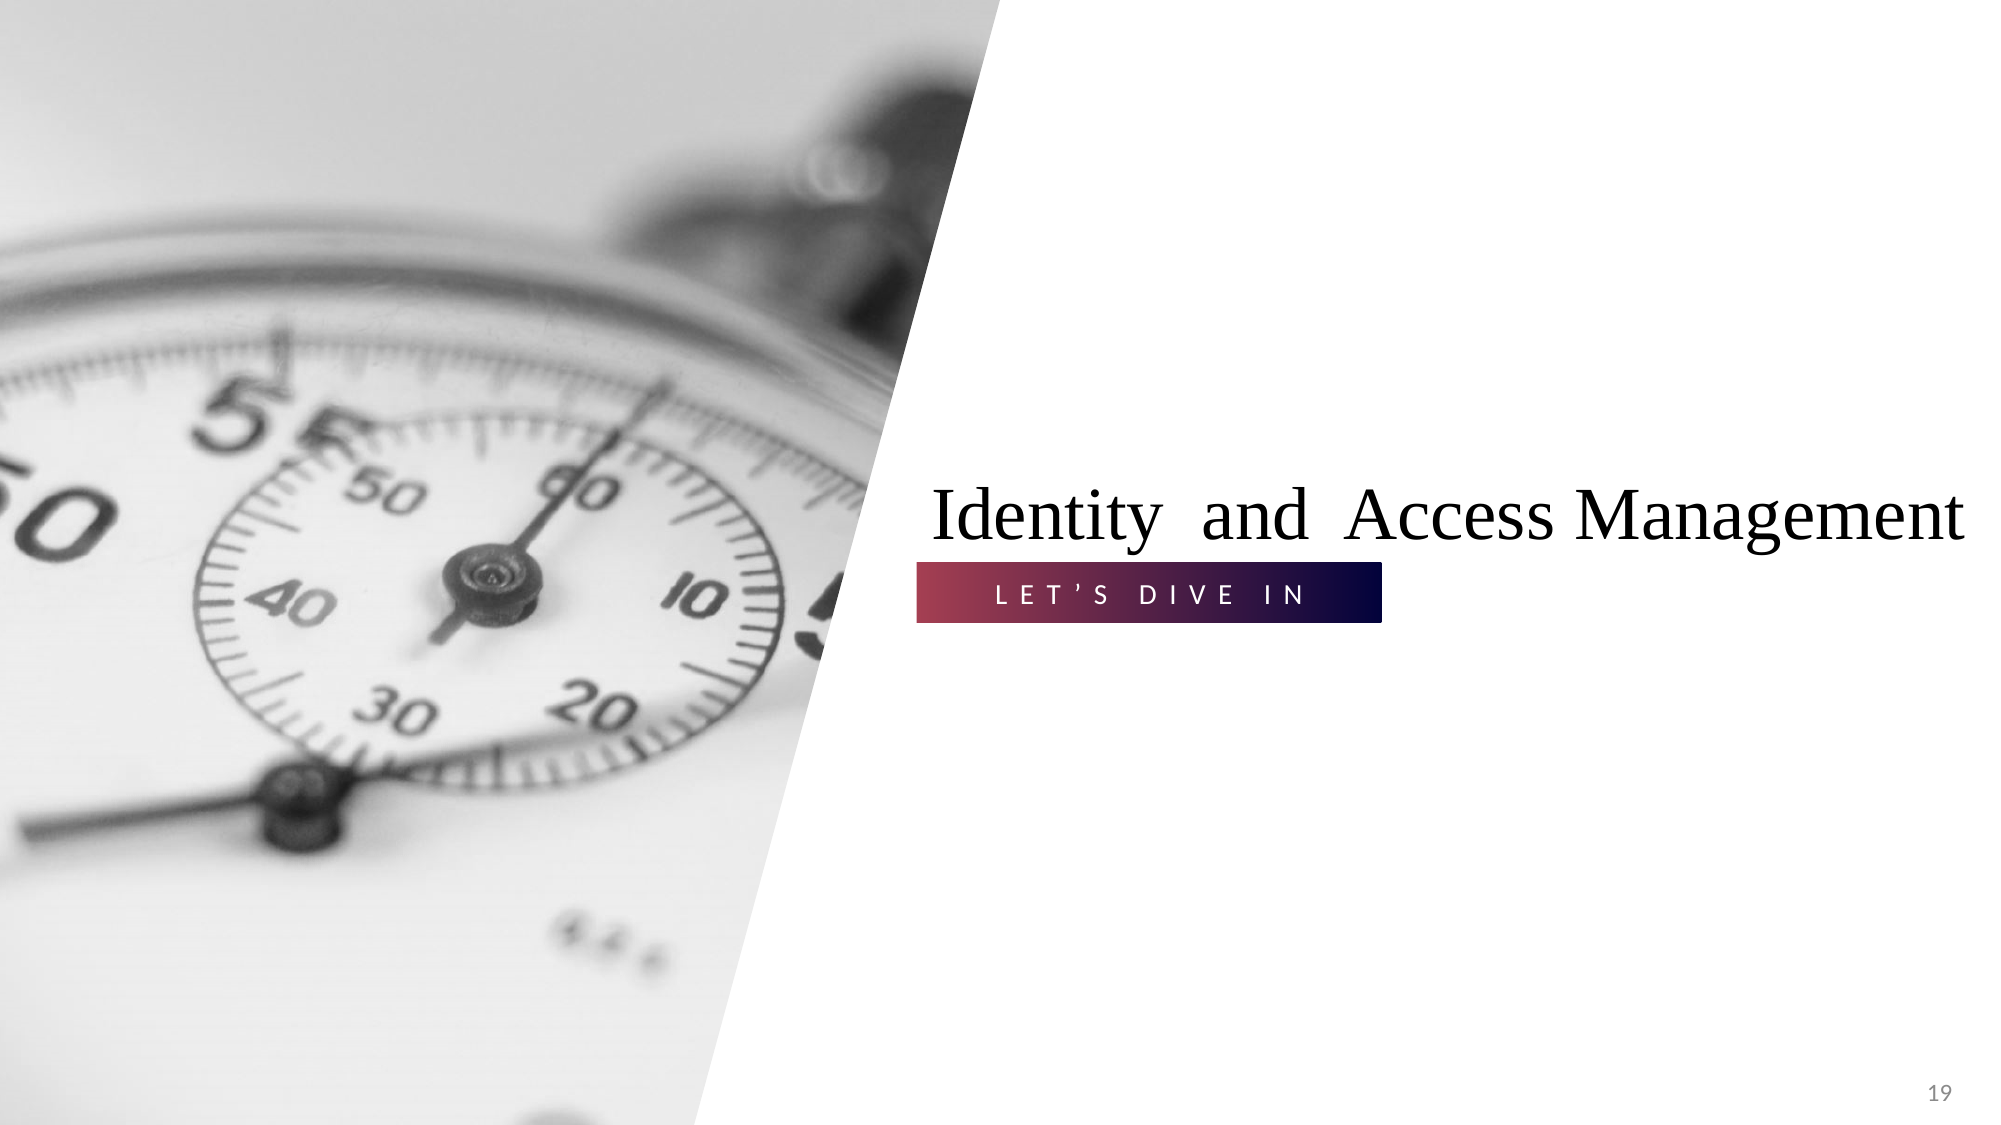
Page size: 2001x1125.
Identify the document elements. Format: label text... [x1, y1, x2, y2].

slide_number 19 [1894, 1061, 1968, 1121]
list Let’s Dive In [1000, 562, 1382, 623]
picture [0, 0, 1000, 1125]
title Identity and Access Management [1000, 454, 2000, 563]
